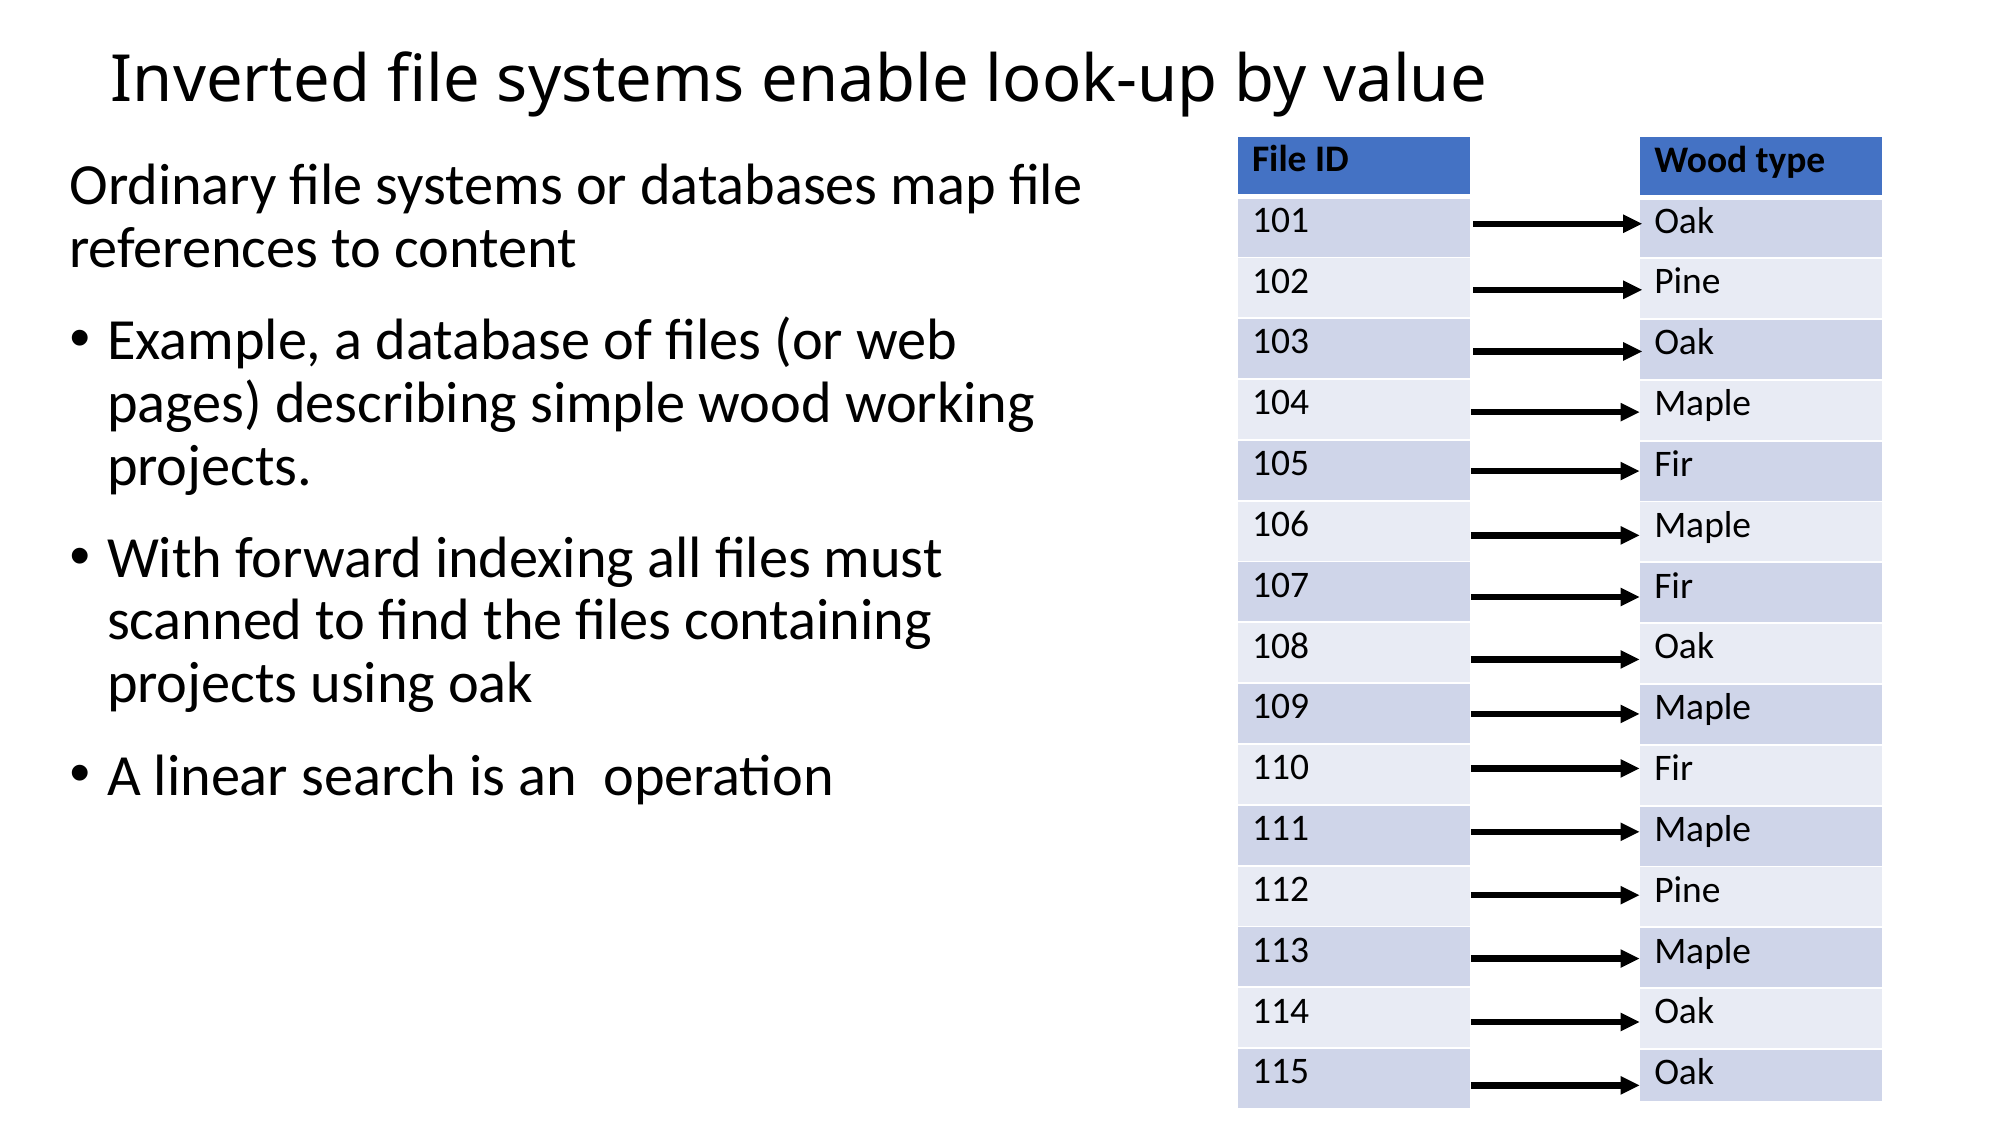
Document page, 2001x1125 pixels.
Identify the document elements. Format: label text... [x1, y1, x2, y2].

table_cell Maple [1640, 502, 1882, 561]
table_cell 114 [1238, 988, 1470, 1047]
table_cell 105 [1238, 441, 1470, 500]
table_cell 110 [1238, 745, 1470, 804]
table_cell Maple [1640, 807, 1882, 866]
table_header Wood type [1640, 137, 1882, 195]
table_cell Oak [1640, 1050, 1882, 1101]
table_cell 106 [1238, 502, 1470, 561]
table_cell Maple [1640, 685, 1882, 744]
table_cell 113 [1238, 927, 1470, 986]
table_cell 101 [1238, 199, 1470, 257]
table_header File ID [1238, 137, 1470, 194]
table_cell 111 [1238, 806, 1470, 865]
table_cell 108 [1238, 623, 1470, 682]
table_cell Fir [1640, 563, 1882, 622]
title Inverted file systems enable look-up by value [95, 36, 1821, 124]
table_cell Maple [1640, 381, 1882, 440]
table_cell Pine [1640, 867, 1882, 926]
table_cell 103 [1238, 319, 1470, 378]
table_cell Maple [1640, 928, 1882, 987]
table_cell Fir [1640, 746, 1882, 805]
table_cell Fir [1640, 442, 1882, 501]
table_cell Oak [1640, 989, 1882, 1048]
table_cell 115 [1238, 1049, 1470, 1108]
table_cell 107 [1238, 562, 1470, 621]
table_cell 104 [1238, 380, 1470, 439]
table_cell Oak [1640, 624, 1882, 683]
table_cell 112 [1238, 867, 1470, 926]
table_cell Oak [1640, 200, 1882, 257]
table_cell Pine [1640, 259, 1882, 318]
table_cell Oak [1640, 320, 1882, 379]
table_cell 109 [1238, 684, 1470, 743]
table_cell 102 [1238, 258, 1470, 317]
